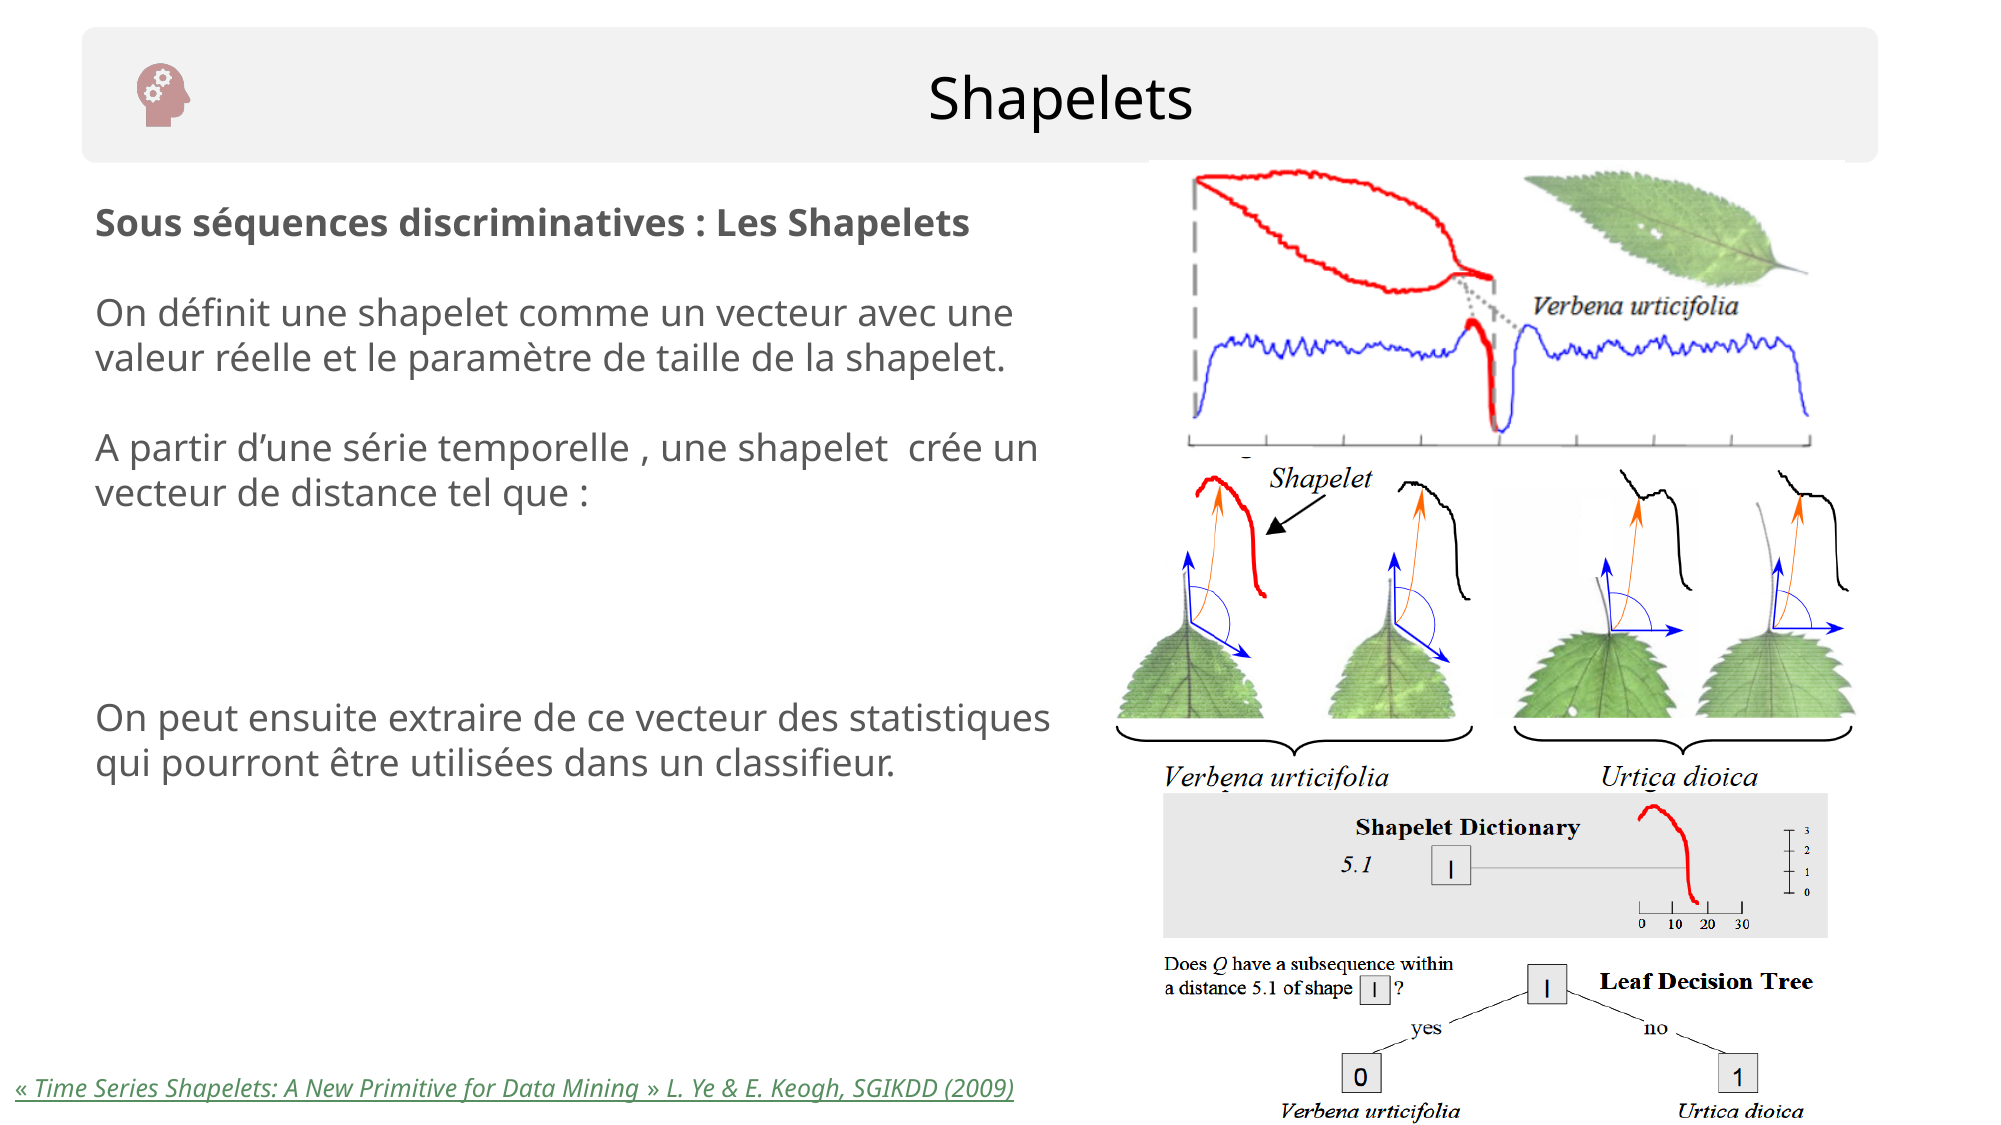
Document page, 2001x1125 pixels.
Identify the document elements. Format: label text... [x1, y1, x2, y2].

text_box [244, 28, 1879, 165]
text_box [81, 27, 1869, 163]
text_box [125, 58, 202, 135]
picture [1101, 160, 1893, 1124]
text_box « Time Series Shapelets: A New Primitive for Data Mining » L. Ye & E. Keogh, SGIKDD (2009) [0, 1065, 1157, 1115]
